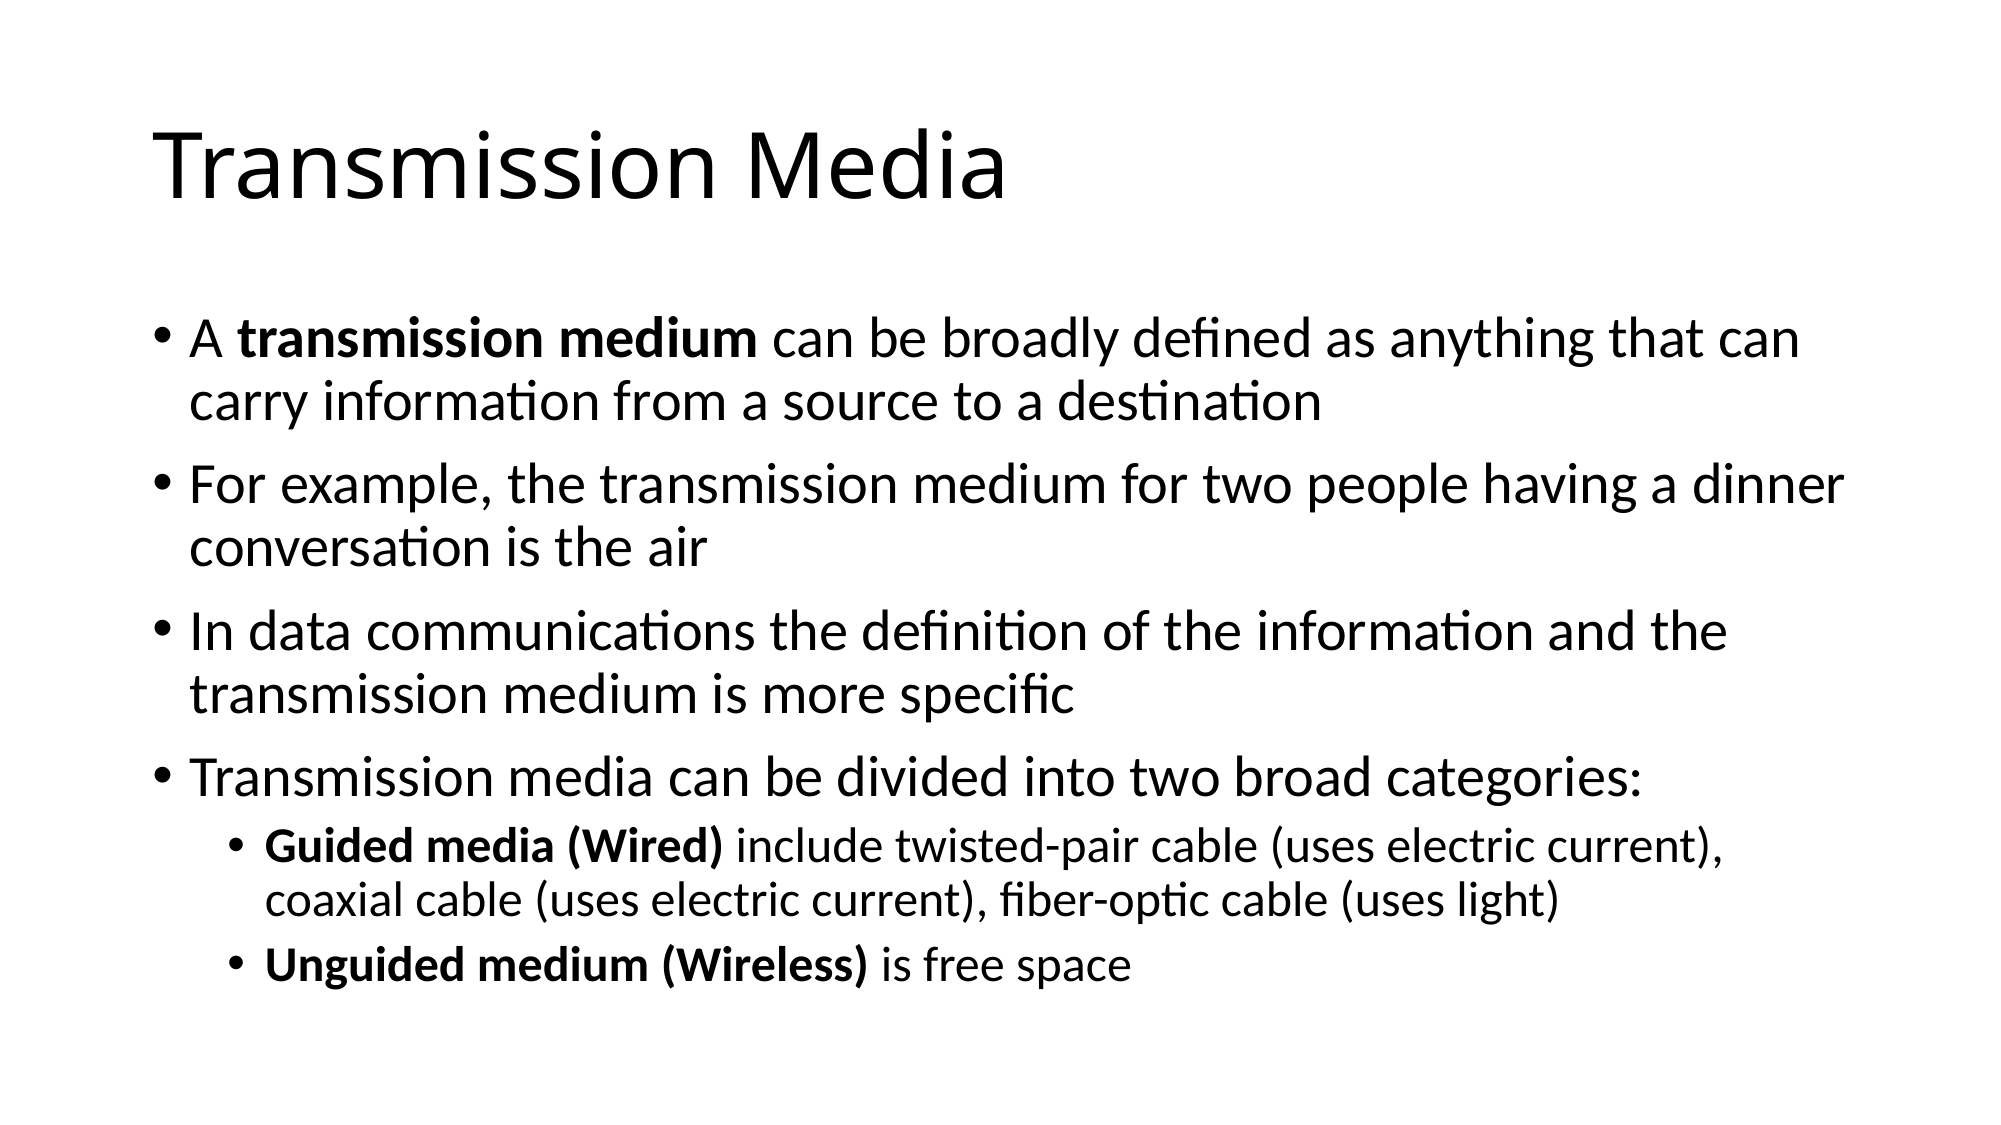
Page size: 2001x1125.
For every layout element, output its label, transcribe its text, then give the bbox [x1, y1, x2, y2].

list A transmission medium can be broadly defined as anything that can carry information from a source to a destination For example, the transmission medium for two people having a dinner conversation is the air In data communications the definition of the information and the transmission medium is more specific Transmission media can be divided into two broad categories: Guided media (Wired) include twisted-pair cable (uses electric current), coaxial cable (uses electric current), fiber-optic cable (uses light) Unguided medium (Wireless) is free space [137, 299, 1863, 1014]
title Transmission Media [137, 59, 1863, 278]
